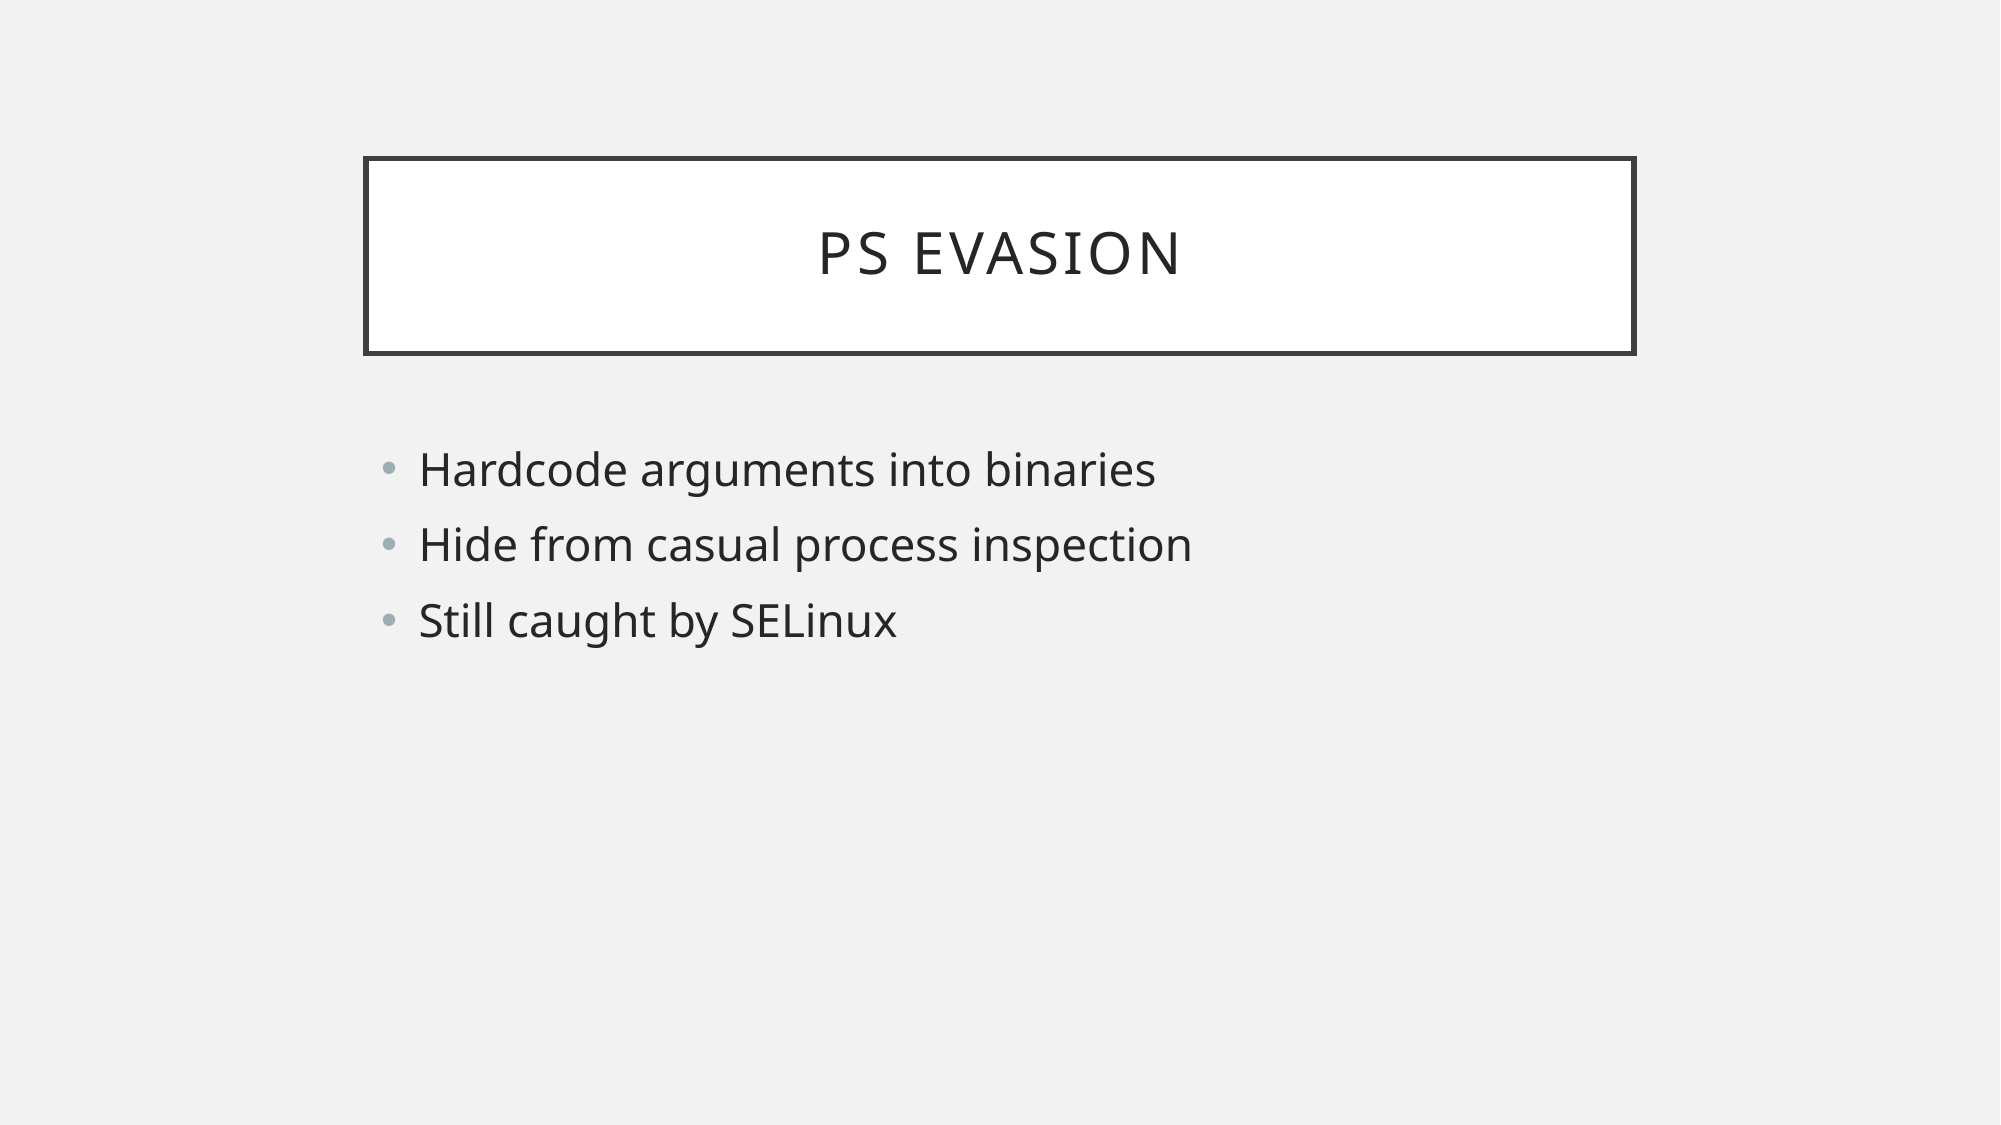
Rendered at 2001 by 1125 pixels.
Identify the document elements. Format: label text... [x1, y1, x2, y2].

title ps evasion [363, 156, 1637, 356]
list Hardcode arguments into binaries Hide from casual process inspection Still caught by SELinux [366, 432, 1634, 942]
